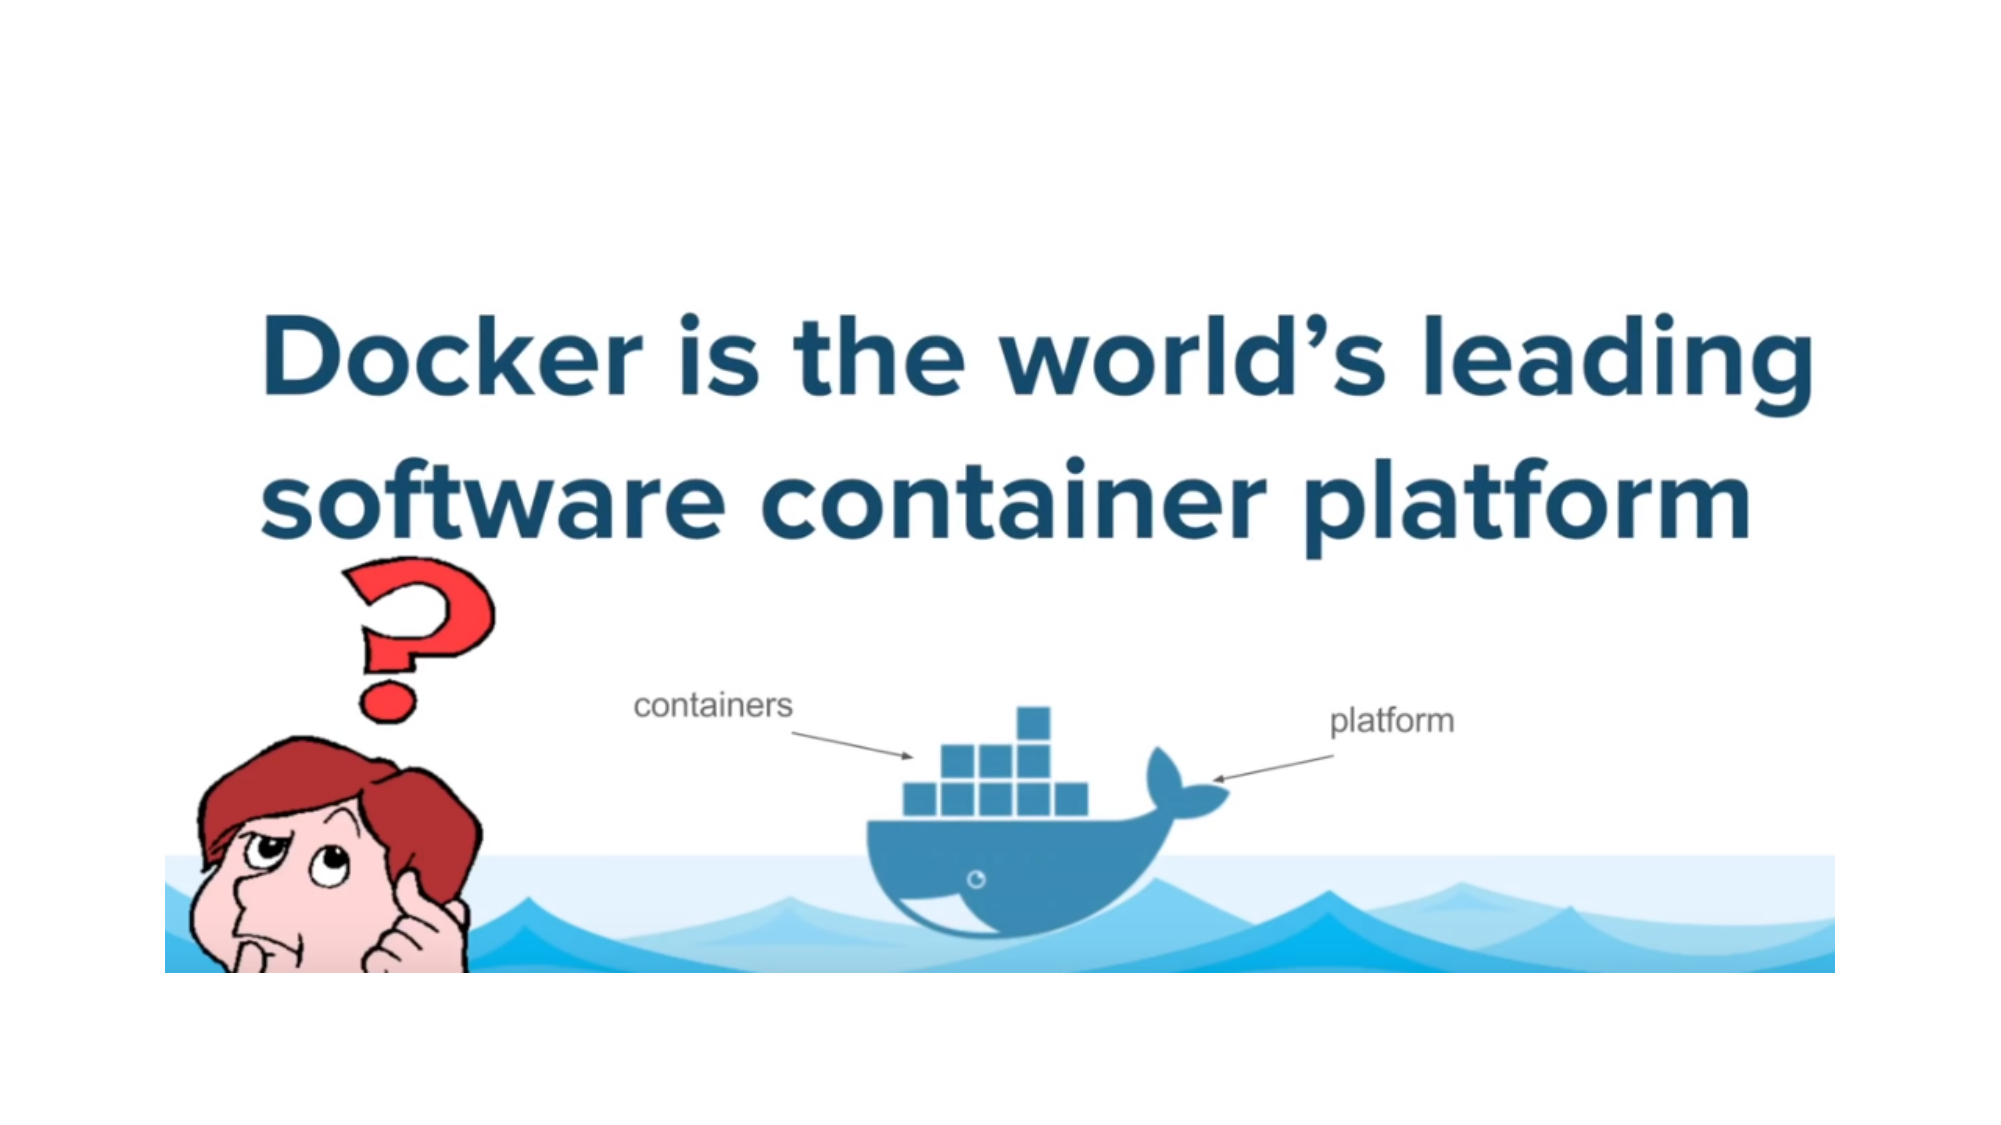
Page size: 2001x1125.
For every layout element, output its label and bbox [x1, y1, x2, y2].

picture [165, 152, 1835, 973]
picture [1234, 966, 1409, 973]
